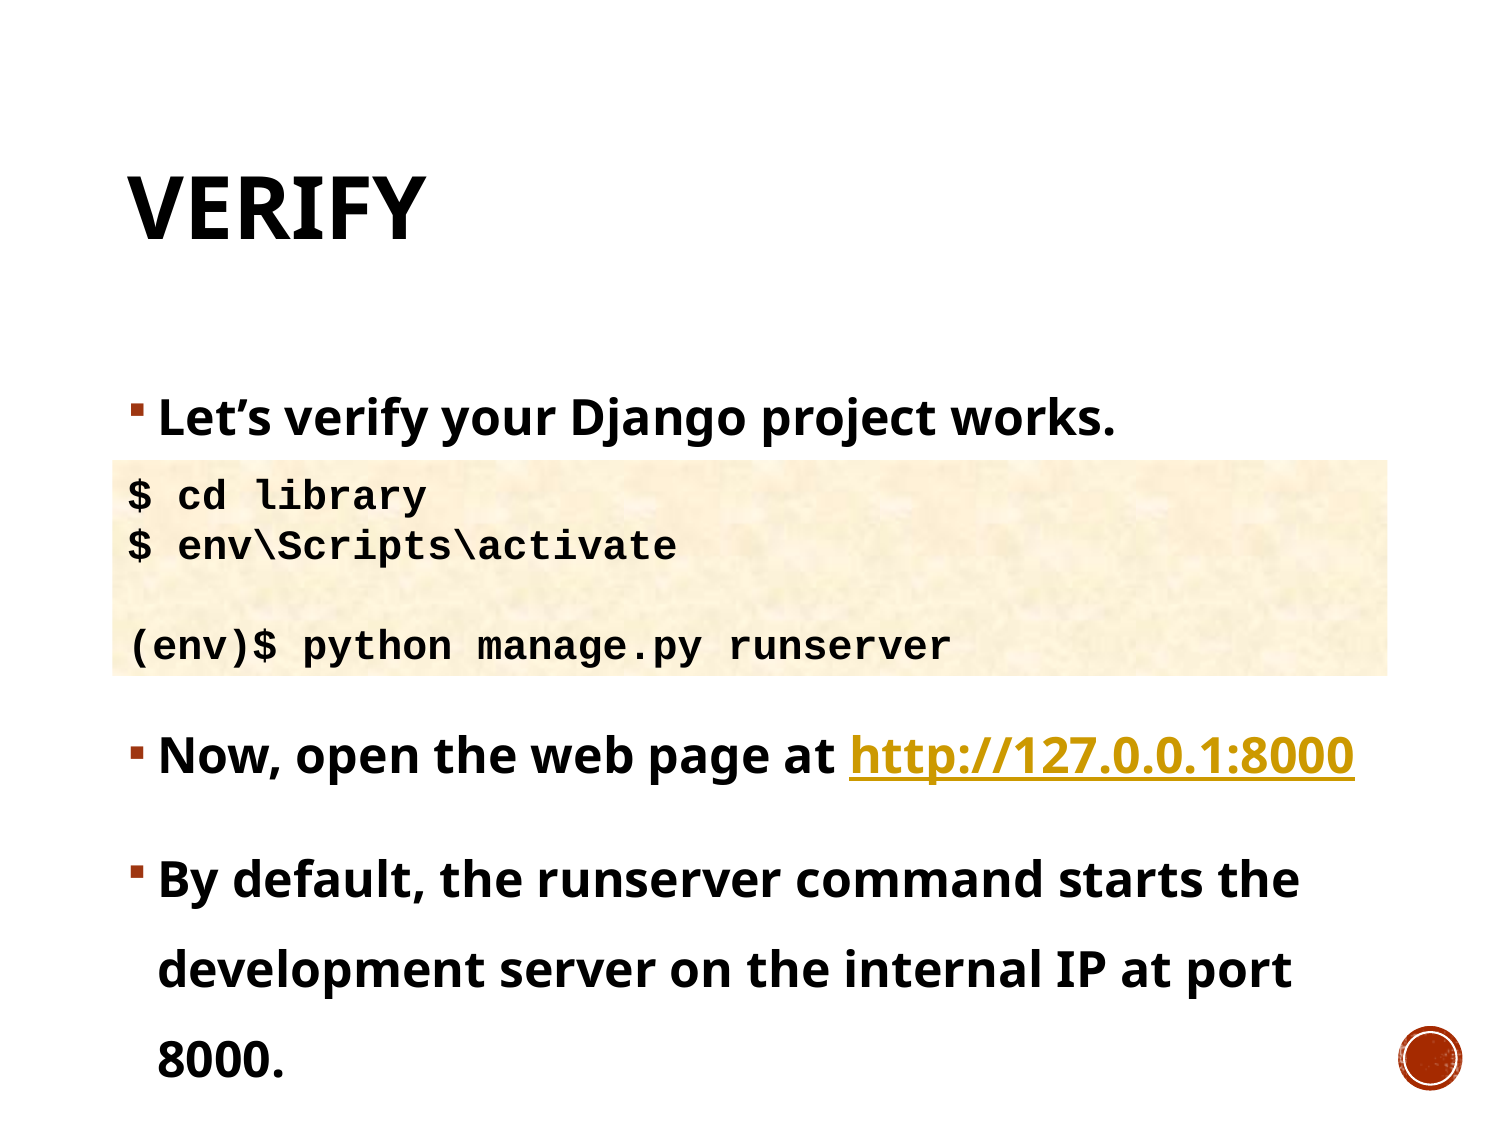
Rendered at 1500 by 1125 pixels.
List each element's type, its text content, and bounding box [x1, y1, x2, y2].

title verify [112, 79, 1388, 344]
text_box Now, open the web page at http://127.0.0.1:8000 By default, the runserver command starts the development server on the internal IP at port 8000. [112, 682, 1388, 1095]
list Let’s verify your Django project works. [112, 348, 1388, 457]
text_box $ cd library $ env\Scripts\activate (env)$ python manage.py runserver [111, 460, 1388, 676]
